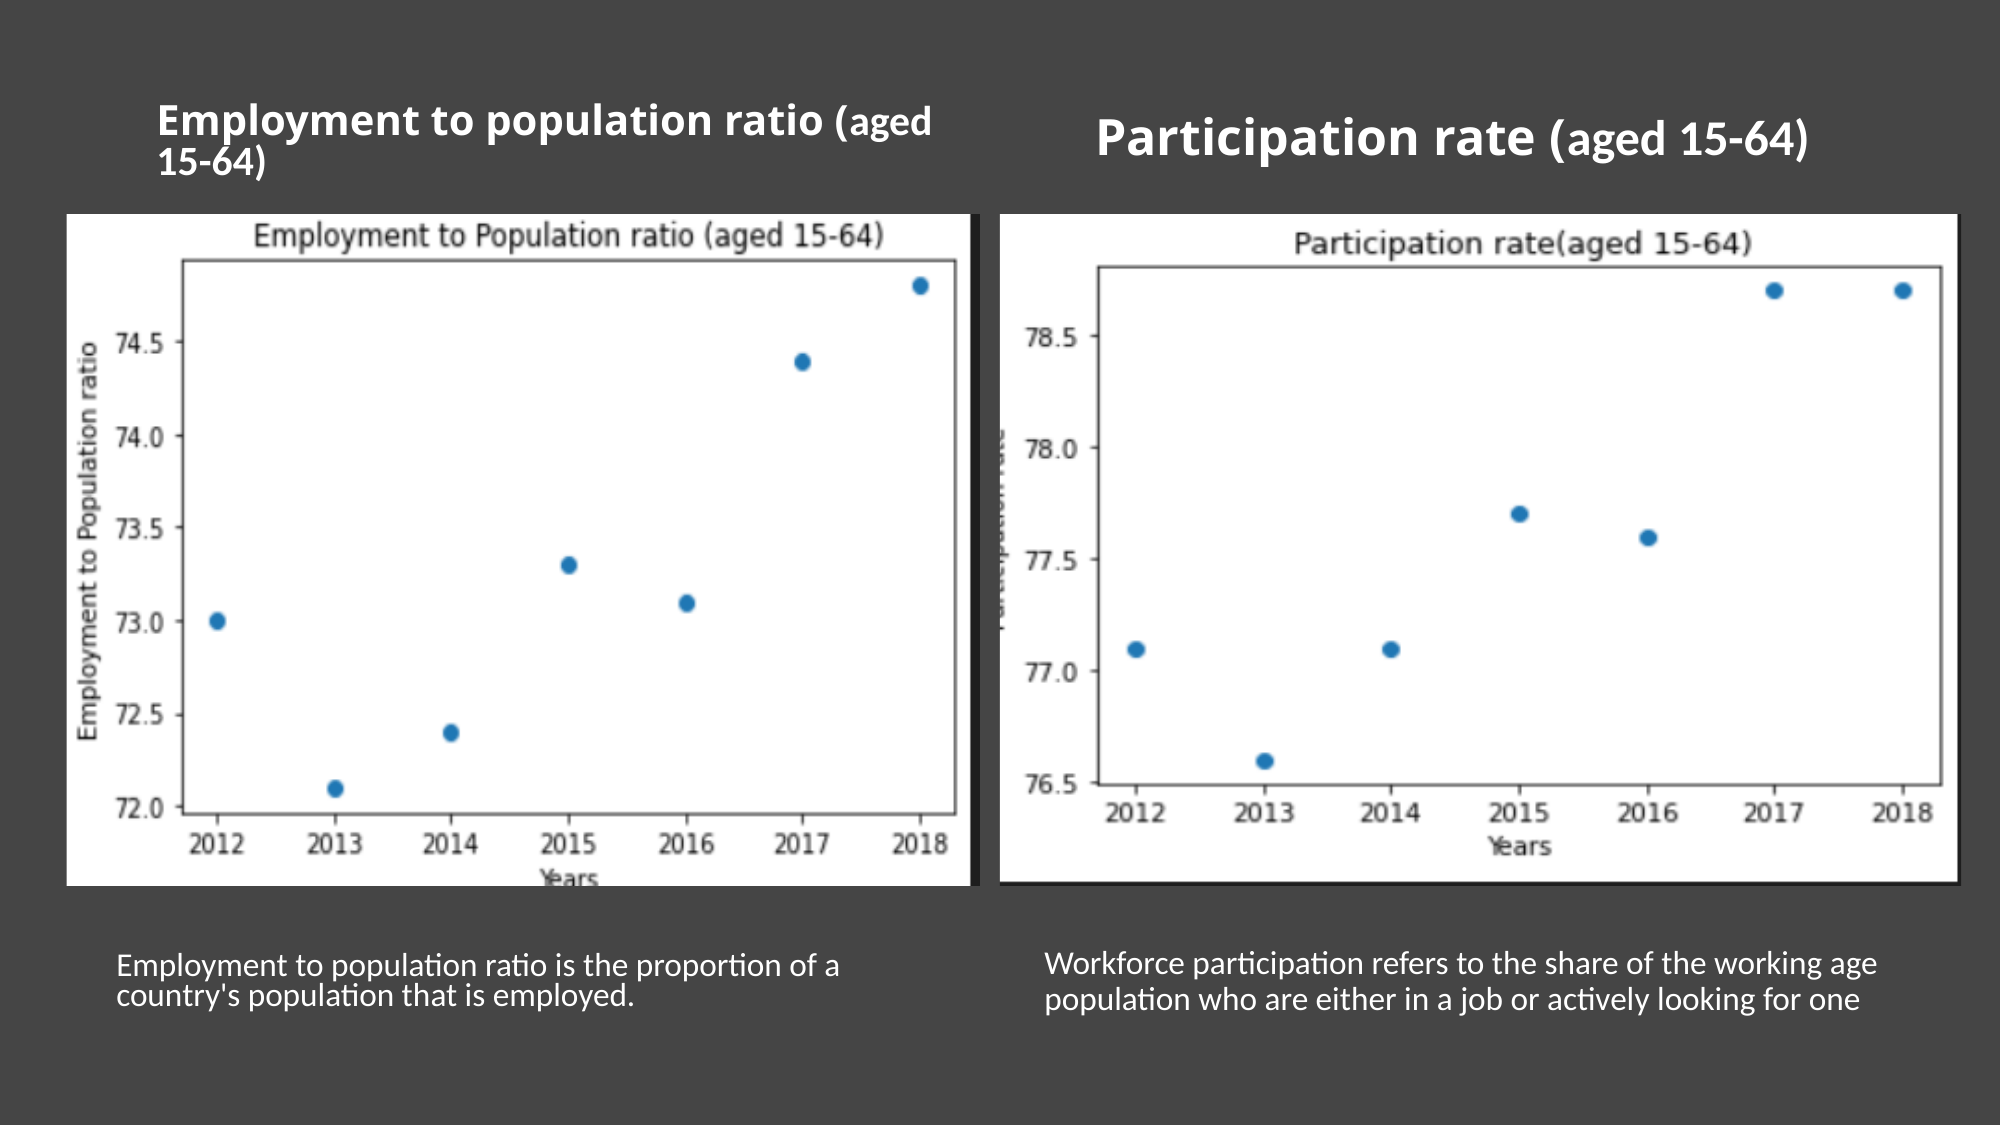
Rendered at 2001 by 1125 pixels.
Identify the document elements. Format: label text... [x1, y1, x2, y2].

text_box Workforce participation refers to the share of the working age population who are either in a job or actively looking for one [1029, 938, 1932, 1025]
picture [66, 214, 980, 886]
text_box Employment to population ratio is the proportion of a country's population that is employed. [101, 886, 873, 1095]
text_box Participation rate (aged 15-64) [1080, 63, 1899, 214]
text_box Employment to population ratio (aged 15-64) [141, 63, 960, 214]
picture [999, 214, 1962, 886]
